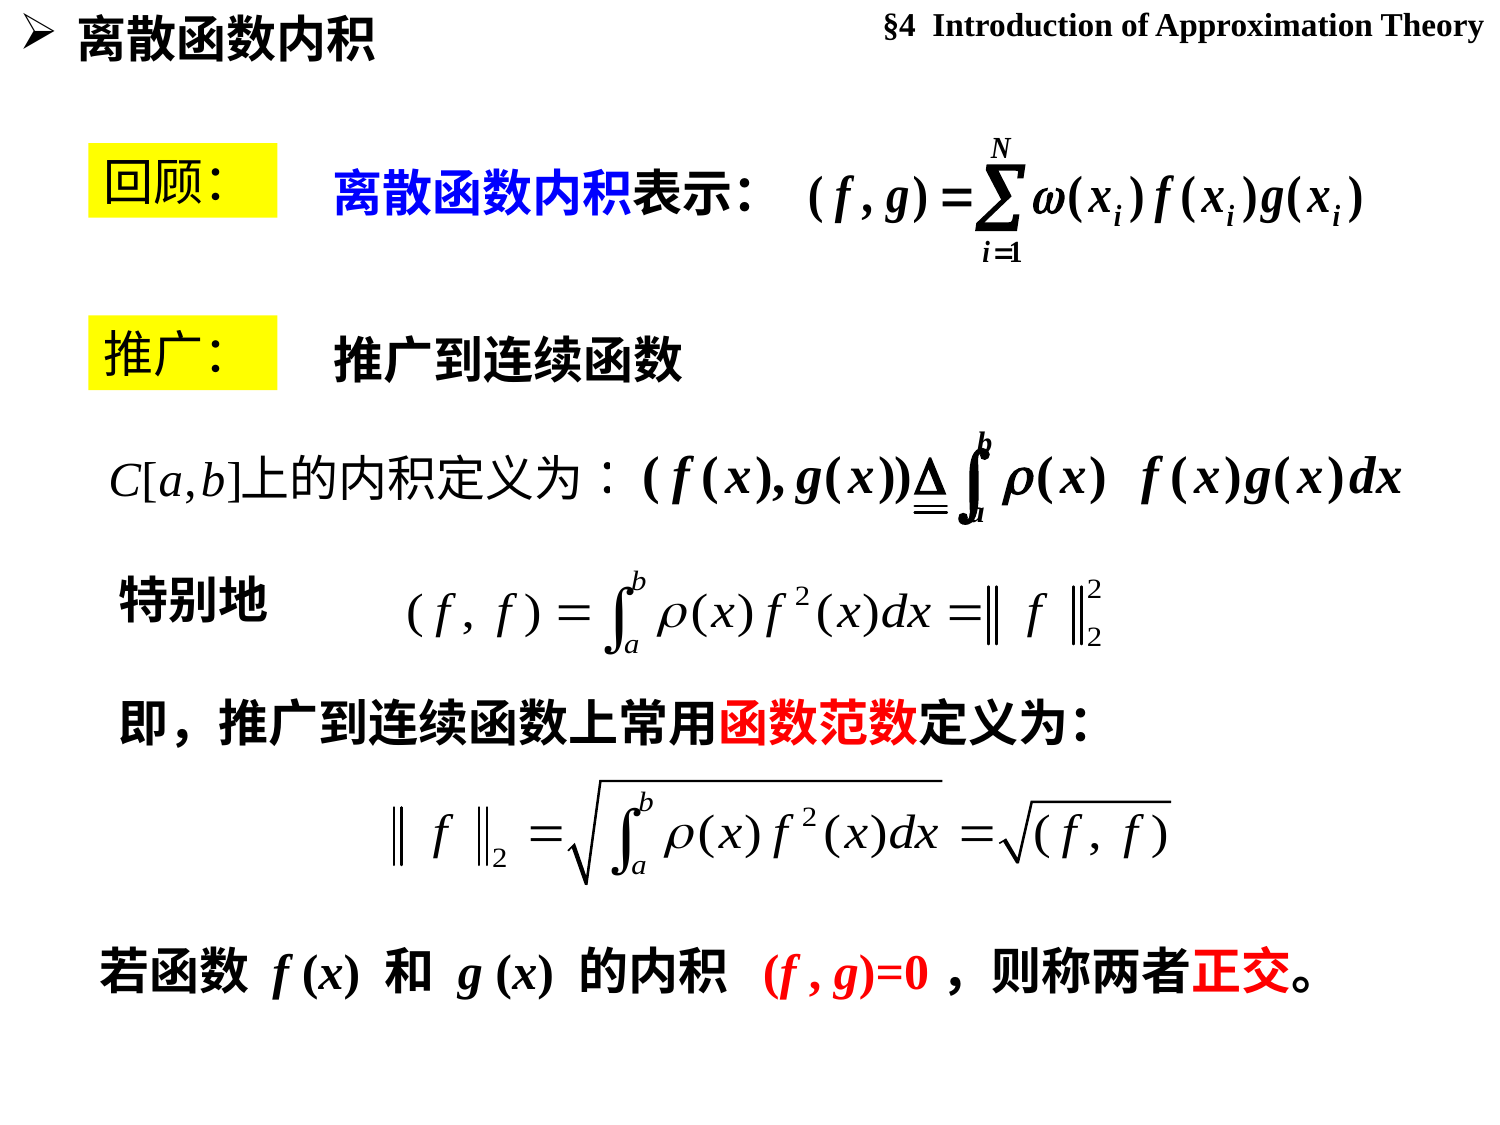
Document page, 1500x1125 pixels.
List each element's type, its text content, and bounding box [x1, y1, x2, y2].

text_box 推广： [88, 315, 278, 391]
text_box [383, 771, 1183, 897]
text_box §4 Introduction of Approximation Theory [608, 0, 1500, 51]
text_box 离散函数内积表示： [274, 153, 802, 229]
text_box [398, 558, 1113, 672]
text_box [102, 447, 485, 518]
text_box 即，推广到连续函数上常用函数范数定义为： [103, 684, 1228, 759]
text_box 离散函数内积 [5, 0, 427, 75]
text_box 回顾： [88, 143, 278, 218]
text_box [485, 418, 1413, 534]
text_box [802, 117, 1370, 274]
text_box 若函数 f (x) 和 g (x) 的内积 (f , g)=0，则称两者正交。 [84, 931, 1401, 1007]
text_box 推广到连续函数 [318, 321, 898, 397]
text_box 特别地 [103, 560, 398, 636]
